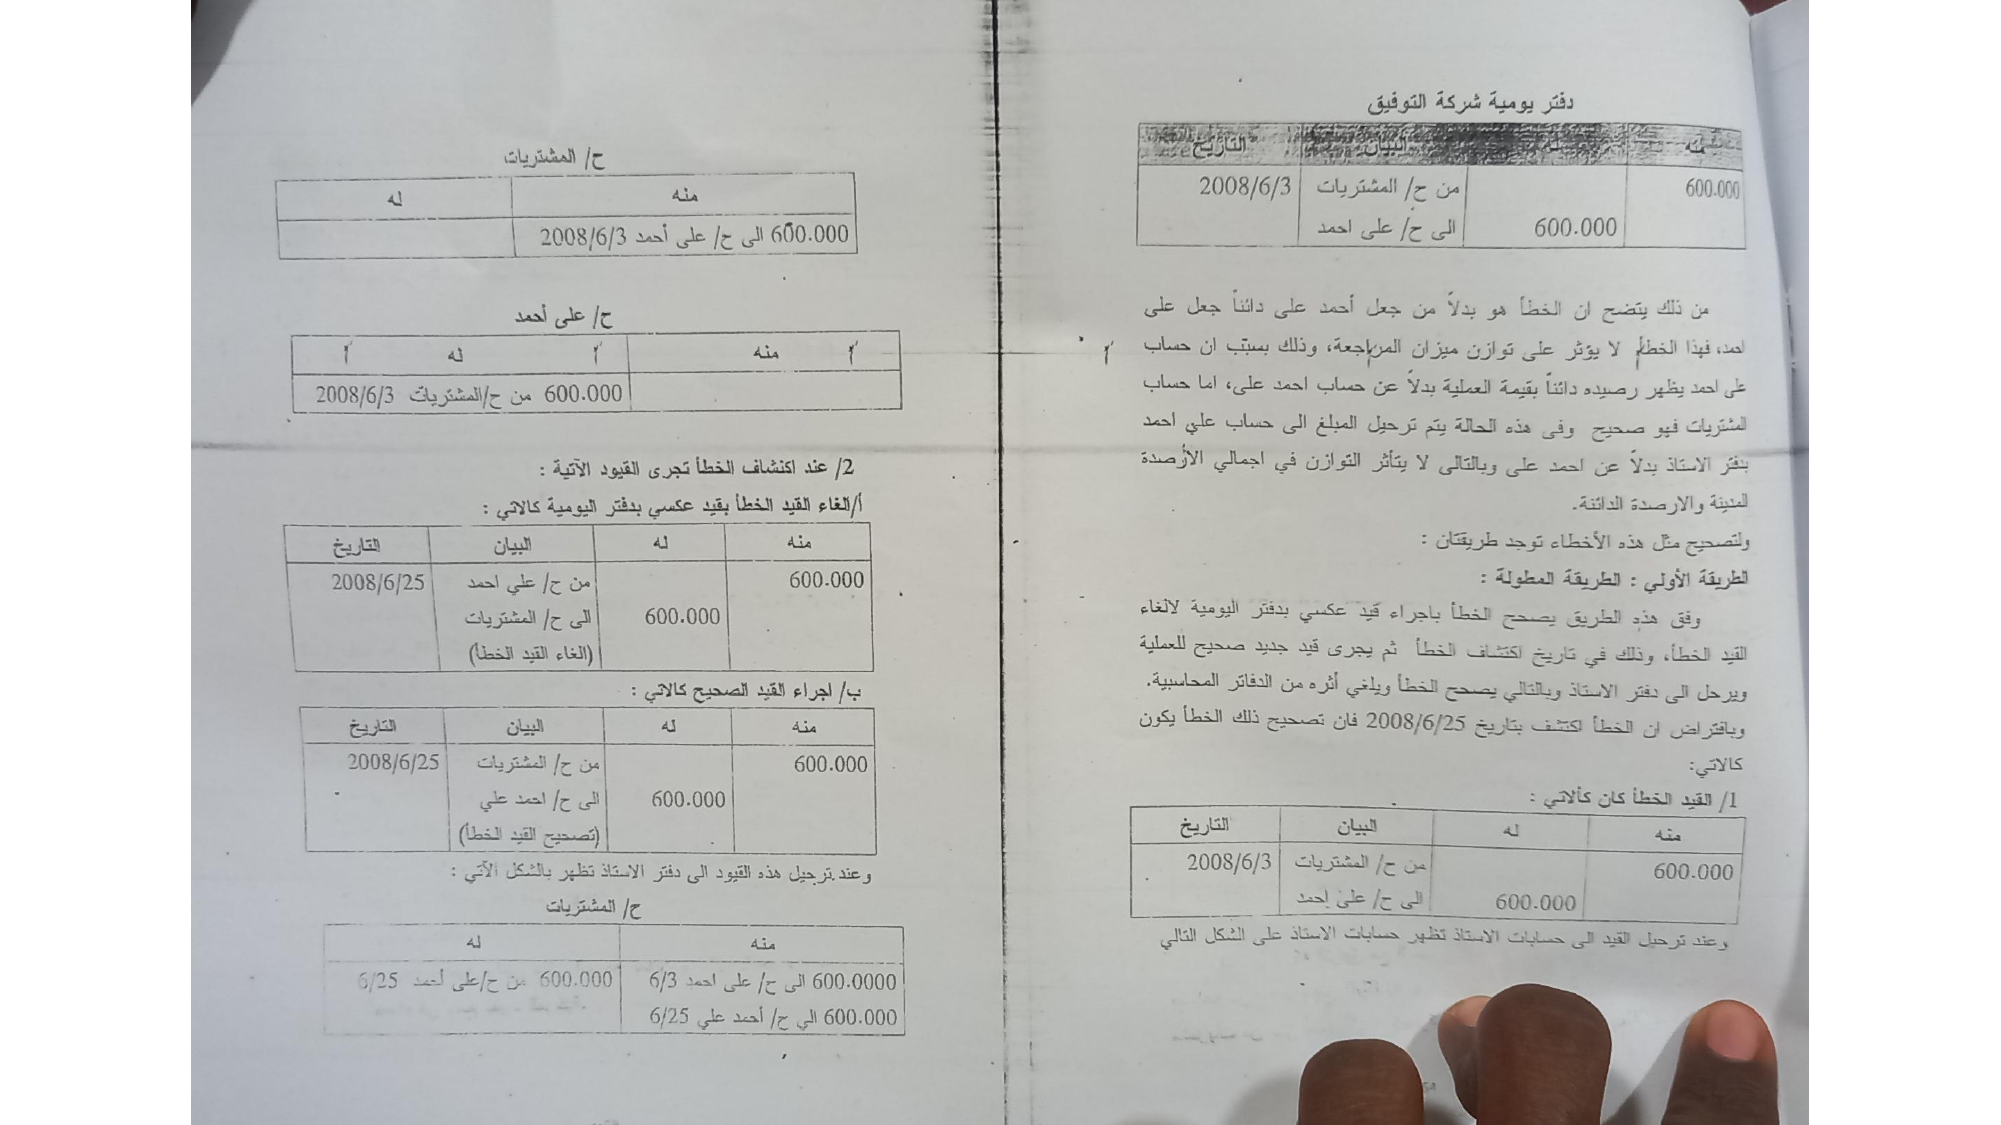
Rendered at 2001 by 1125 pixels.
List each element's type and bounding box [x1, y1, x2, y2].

picture [191, 0, 1809, 1125]
